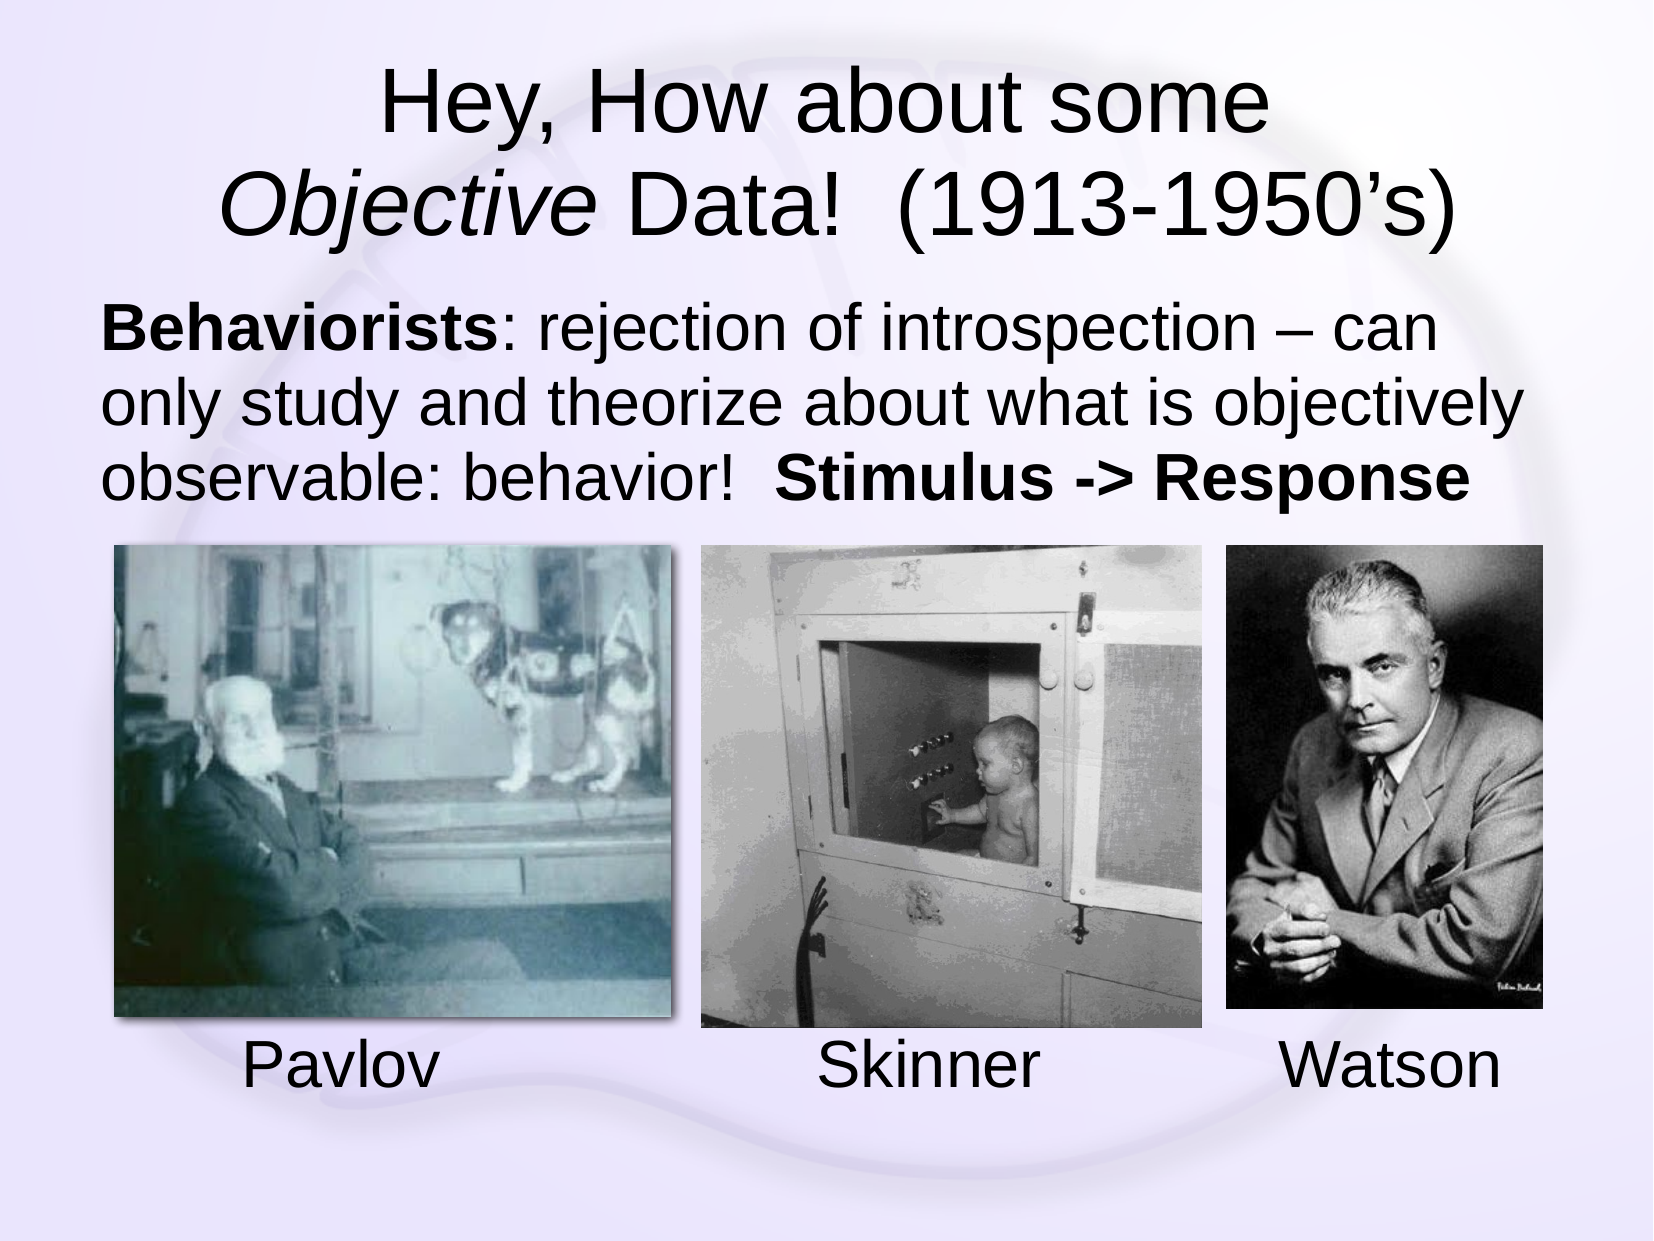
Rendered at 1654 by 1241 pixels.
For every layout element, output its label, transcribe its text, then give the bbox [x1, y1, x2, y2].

list Behaviorists: rejection of introspection – can only study and theorize about what is objectively observable: behavior! Stimulus -> Response [82, 290, 1571, 1110]
picture [0, 0, 1654, 1241]
title Hey, How about some Objective Data! (1913-1950’s) [82, 49, 1571, 257]
text_box Skinner [801, 1036, 1083, 1111]
text_box Watson [1264, 1020, 1520, 1111]
text_box Pavlov [226, 1026, 483, 1111]
